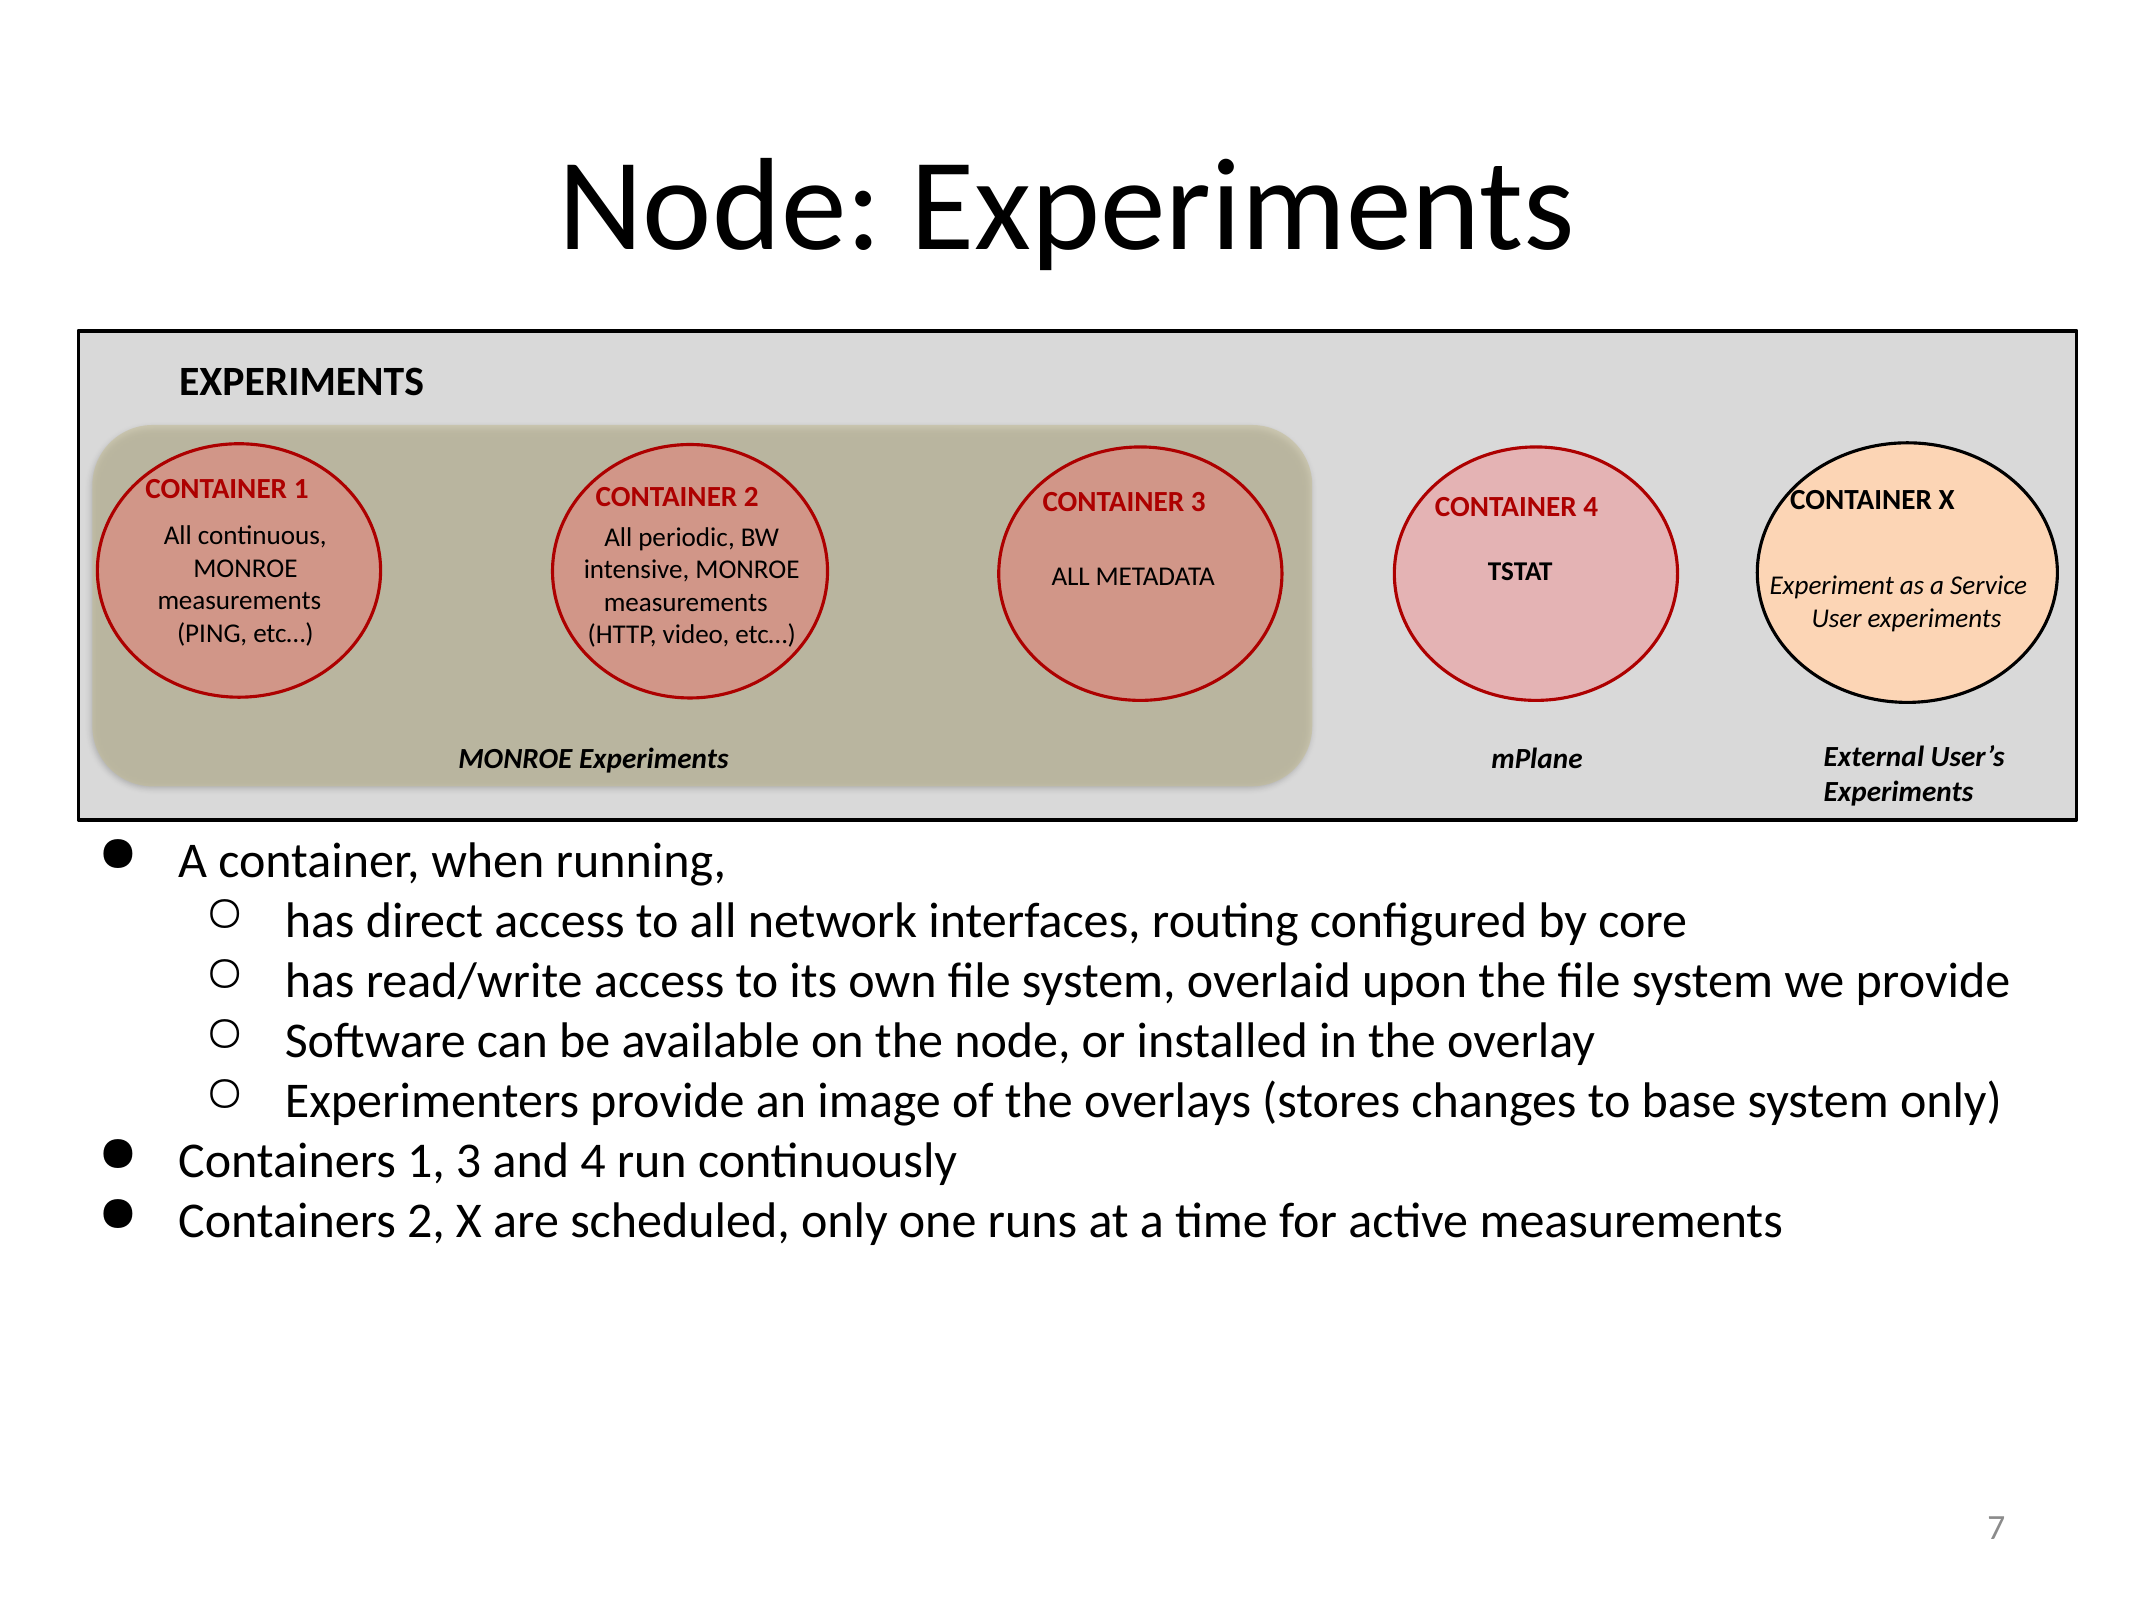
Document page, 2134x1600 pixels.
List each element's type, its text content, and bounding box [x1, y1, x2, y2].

text_box [91, 424, 1314, 788]
text_box EXPERIMENTS [157, 343, 455, 415]
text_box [97, 443, 381, 698]
title Node: Experiments [106, 64, 2027, 331]
text_box [76, 329, 2078, 756]
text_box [998, 446, 1283, 701]
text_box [1754, 442, 2124, 703]
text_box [552, 444, 828, 725]
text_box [1394, 446, 1678, 701]
text_box MONROE Experiments [436, 728, 895, 786]
text_box External User’s Experiments [1802, 726, 2058, 818]
slide_number 7 [1528, 1482, 2027, 1569]
text_box mPlane [1469, 728, 1623, 786]
text_box A container, when running, has direct access to all network interfaces, routing configured by core has read/write access to its own file system, overlaid upon the file system we provide Software can be available on the node, or installed in the overlay Experimenters provide an image of the overlays (stores changes to base system only) Containers 1, 3 and 4 run continuously Containers 2, X are scheduled, only one runs at a time for active measurements [50, 756, 2134, 1438]
